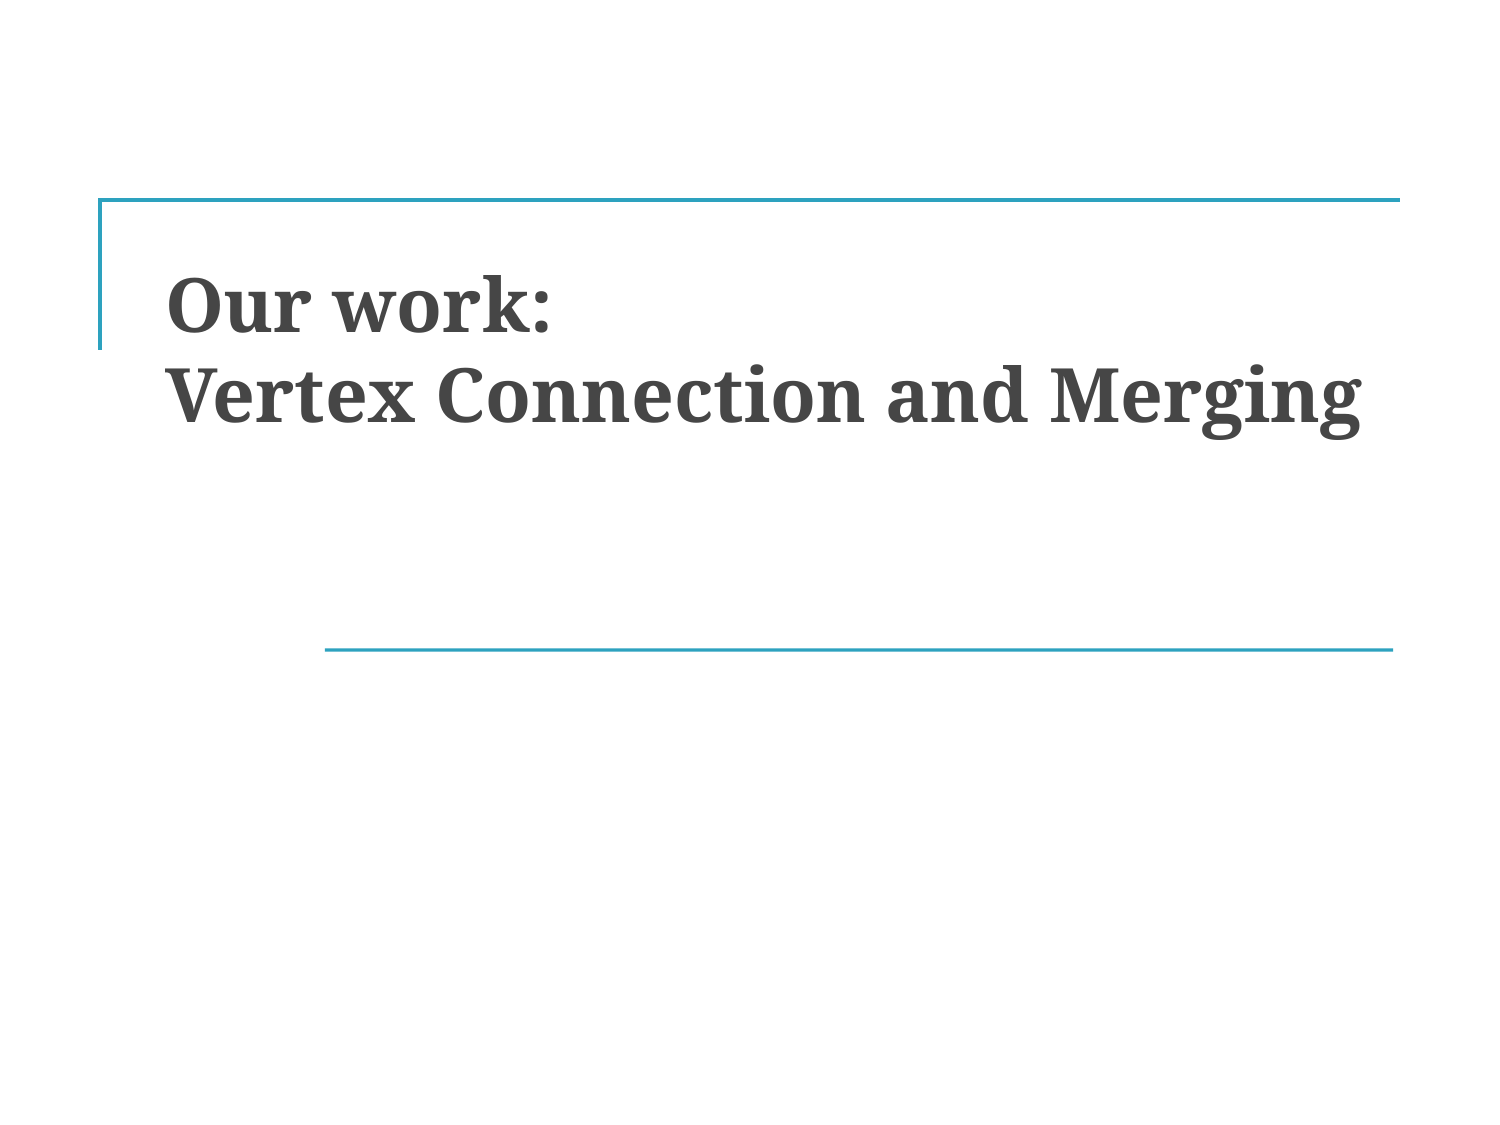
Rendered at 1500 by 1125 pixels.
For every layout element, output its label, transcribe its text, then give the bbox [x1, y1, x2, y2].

title Our work: Vertex Connection and Merging [149, 249, 1500, 538]
